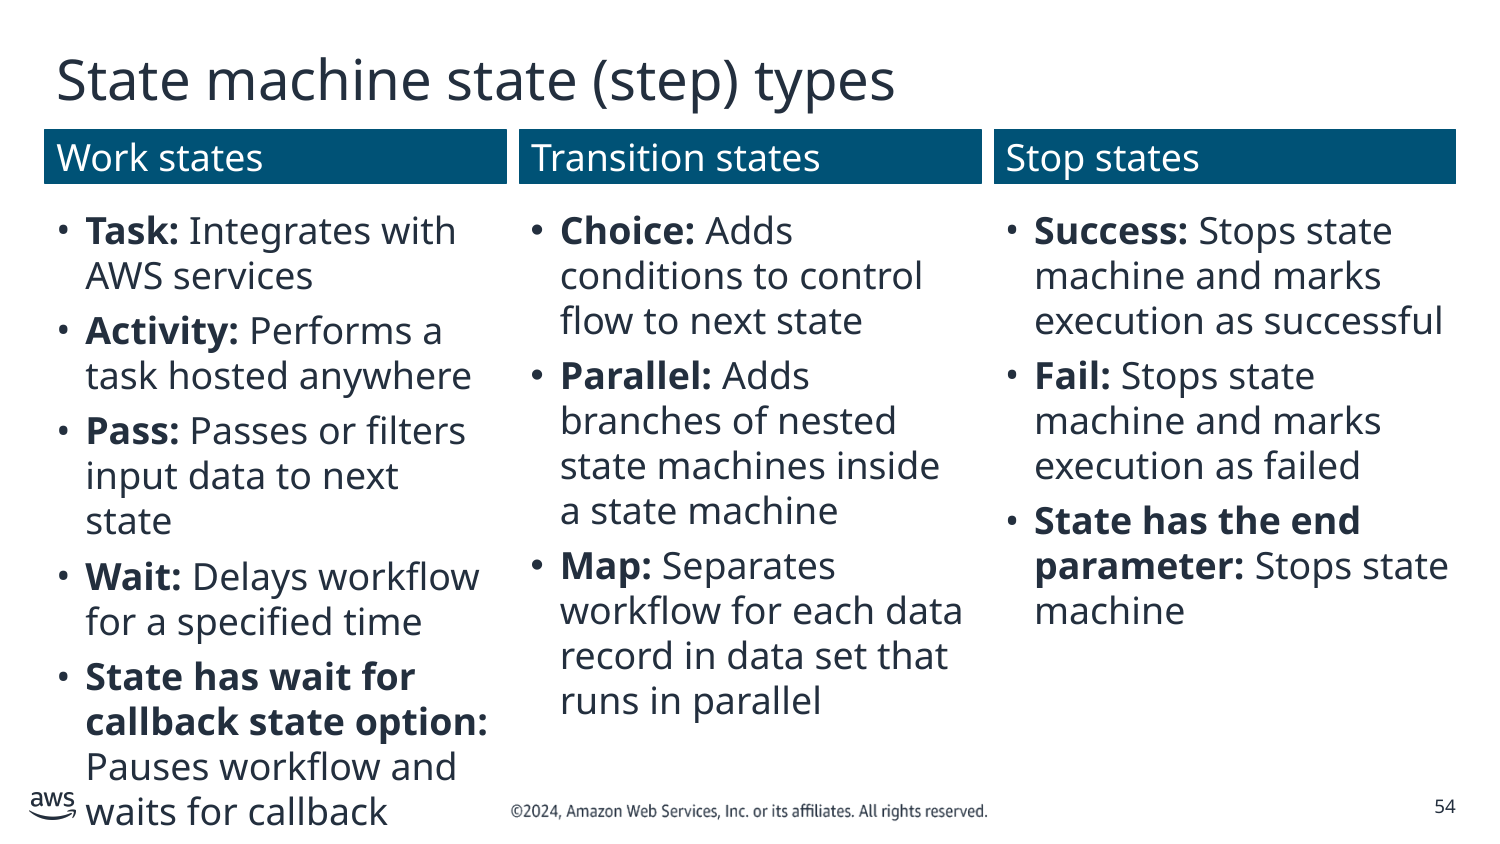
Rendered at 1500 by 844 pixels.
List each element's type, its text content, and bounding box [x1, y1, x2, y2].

list Transition states [519, 129, 981, 184]
list Choice: Adds conditions to control flow to next state Parallel: Adds branches of nested state machines inside a state machine Map: Separates workflow for each data record in data set that runs in parallel [519, 201, 981, 777]
slide_number ‹#› [1396, 793, 1456, 822]
title State machine state (step) types [45, 37, 1456, 128]
list Task: Integrates with AWS services Activity: Performs a task hosted anywhere Pass: Passes or filters input data to next state Wait: Delays workflow for a specified time State has wait for callback state option: Pauses workflow and waits for callback [45, 201, 507, 780]
list Success: Stops state machine and marks execution as successful Fail: Stops state machine and marks execution as failed State has the end parameter: Stops state machine [993, 201, 1472, 773]
list Stop states [994, 129, 1456, 184]
picture [29, 792, 76, 820]
picture [465, 795, 1034, 829]
list Work states [45, 129, 507, 184]
